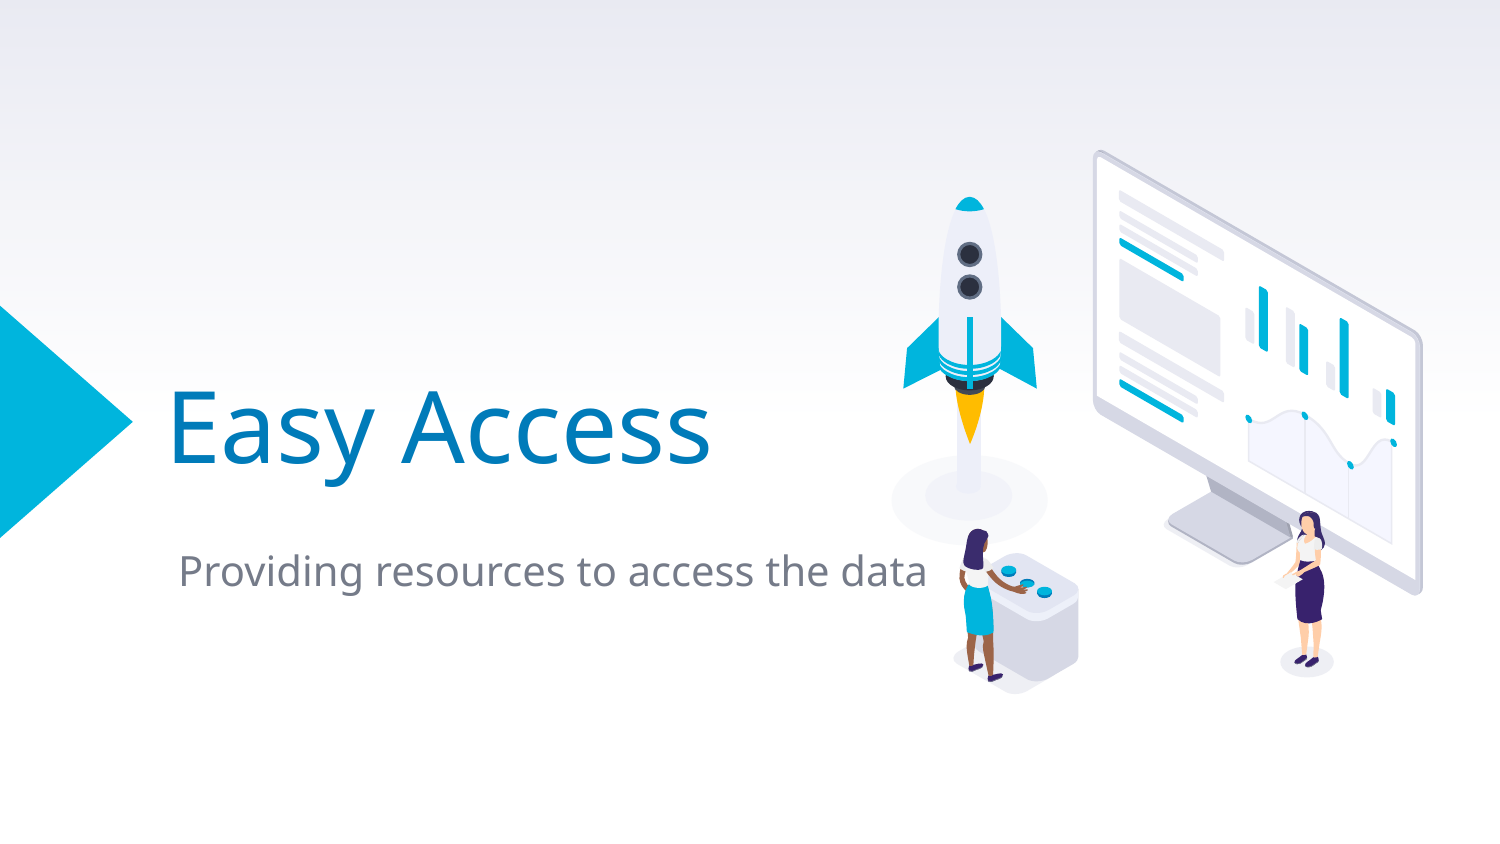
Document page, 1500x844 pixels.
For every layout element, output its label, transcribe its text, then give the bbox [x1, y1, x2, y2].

title Easy Access [165, 338, 886, 483]
text_box [0, 306, 100, 540]
subtitle Providing resources to access the data [178, 539, 886, 603]
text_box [891, 149, 1424, 695]
